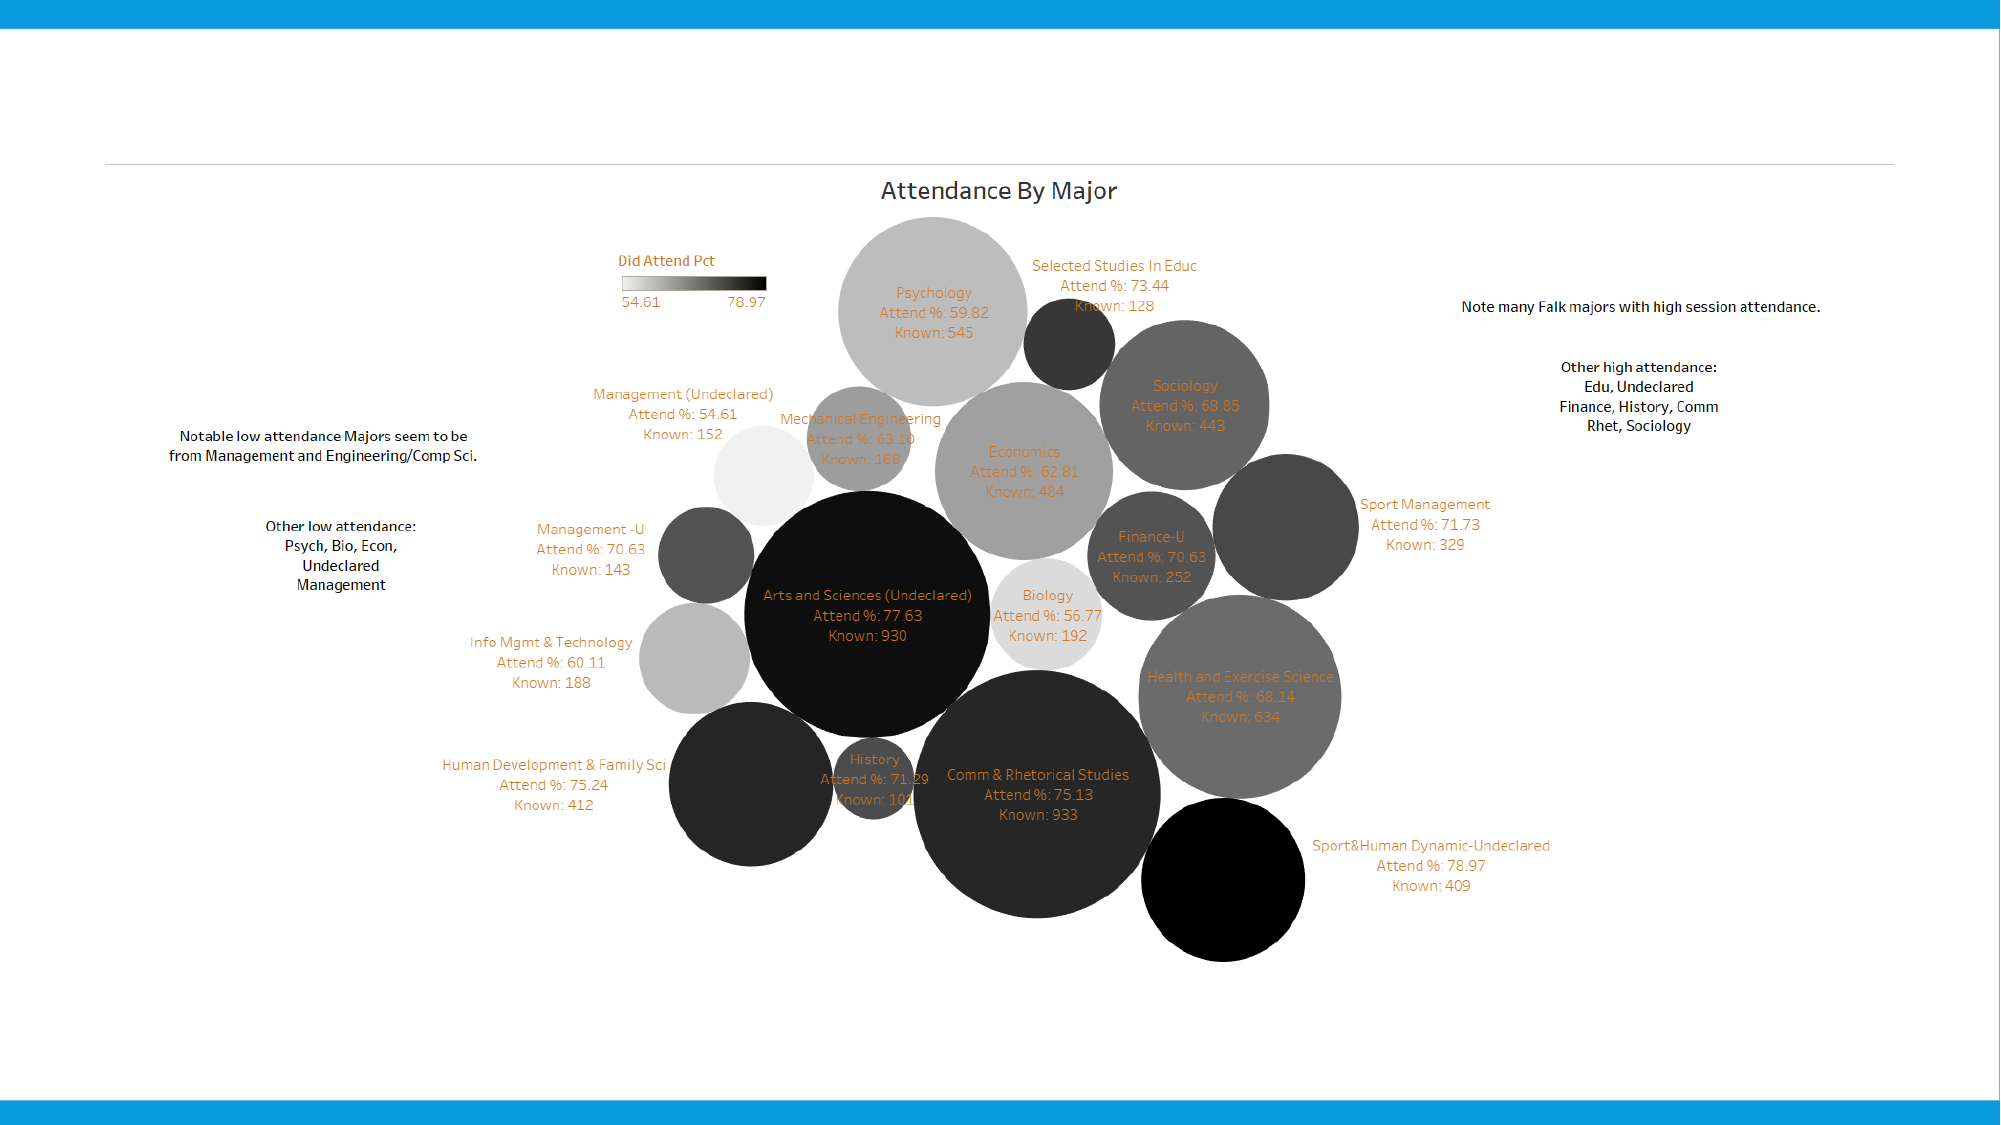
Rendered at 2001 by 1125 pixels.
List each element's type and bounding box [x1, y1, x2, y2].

picture [105, 164, 1895, 965]
text_box [0, 28, 2000, 1101]
